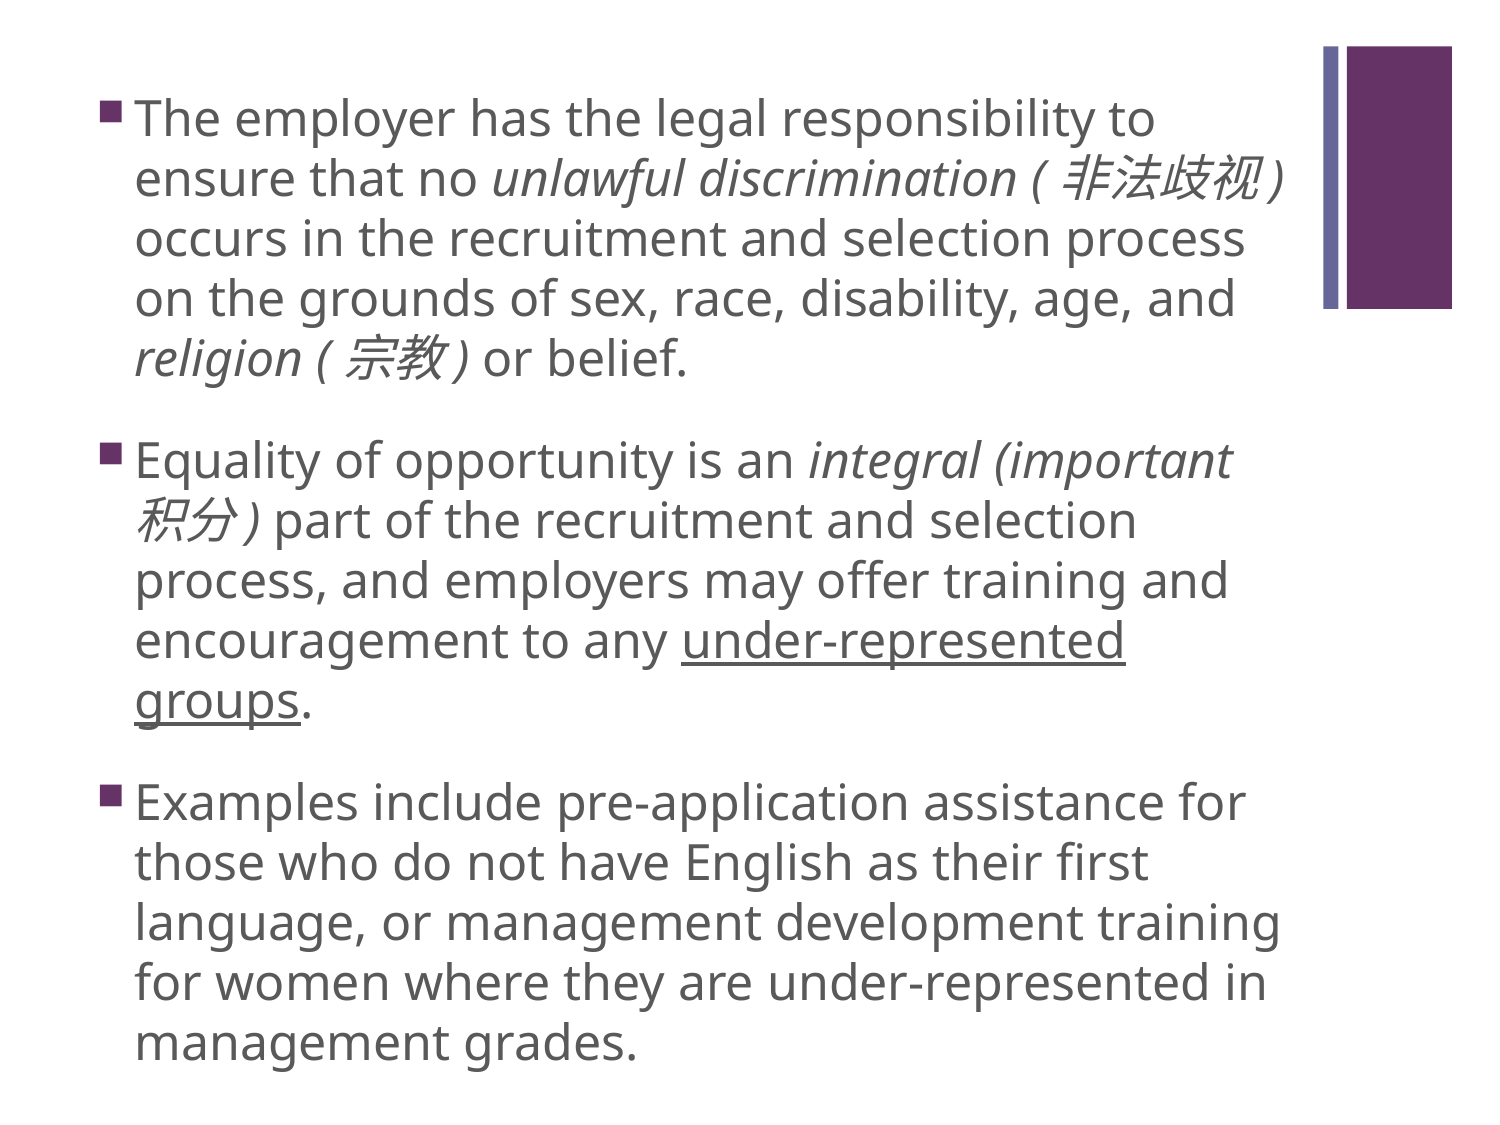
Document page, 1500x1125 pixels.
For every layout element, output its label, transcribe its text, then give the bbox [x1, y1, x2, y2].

list The employer has the legal responsibility to ensure that no unlawful discrimination (非法歧视) occurs in the recruitment and selection process on the grounds of sex, race, disability, age, and religion (宗教) or belief. Equality of opportunity is an integral (important 积分) part of the recruitment and selection process, and employers may offer training and encouragement to any under-represented groups. Examples include pre-application assistance for those who do not have English as their first language, or management development training for women where they are under-represented in management grades. [81, 79, 1322, 1005]
